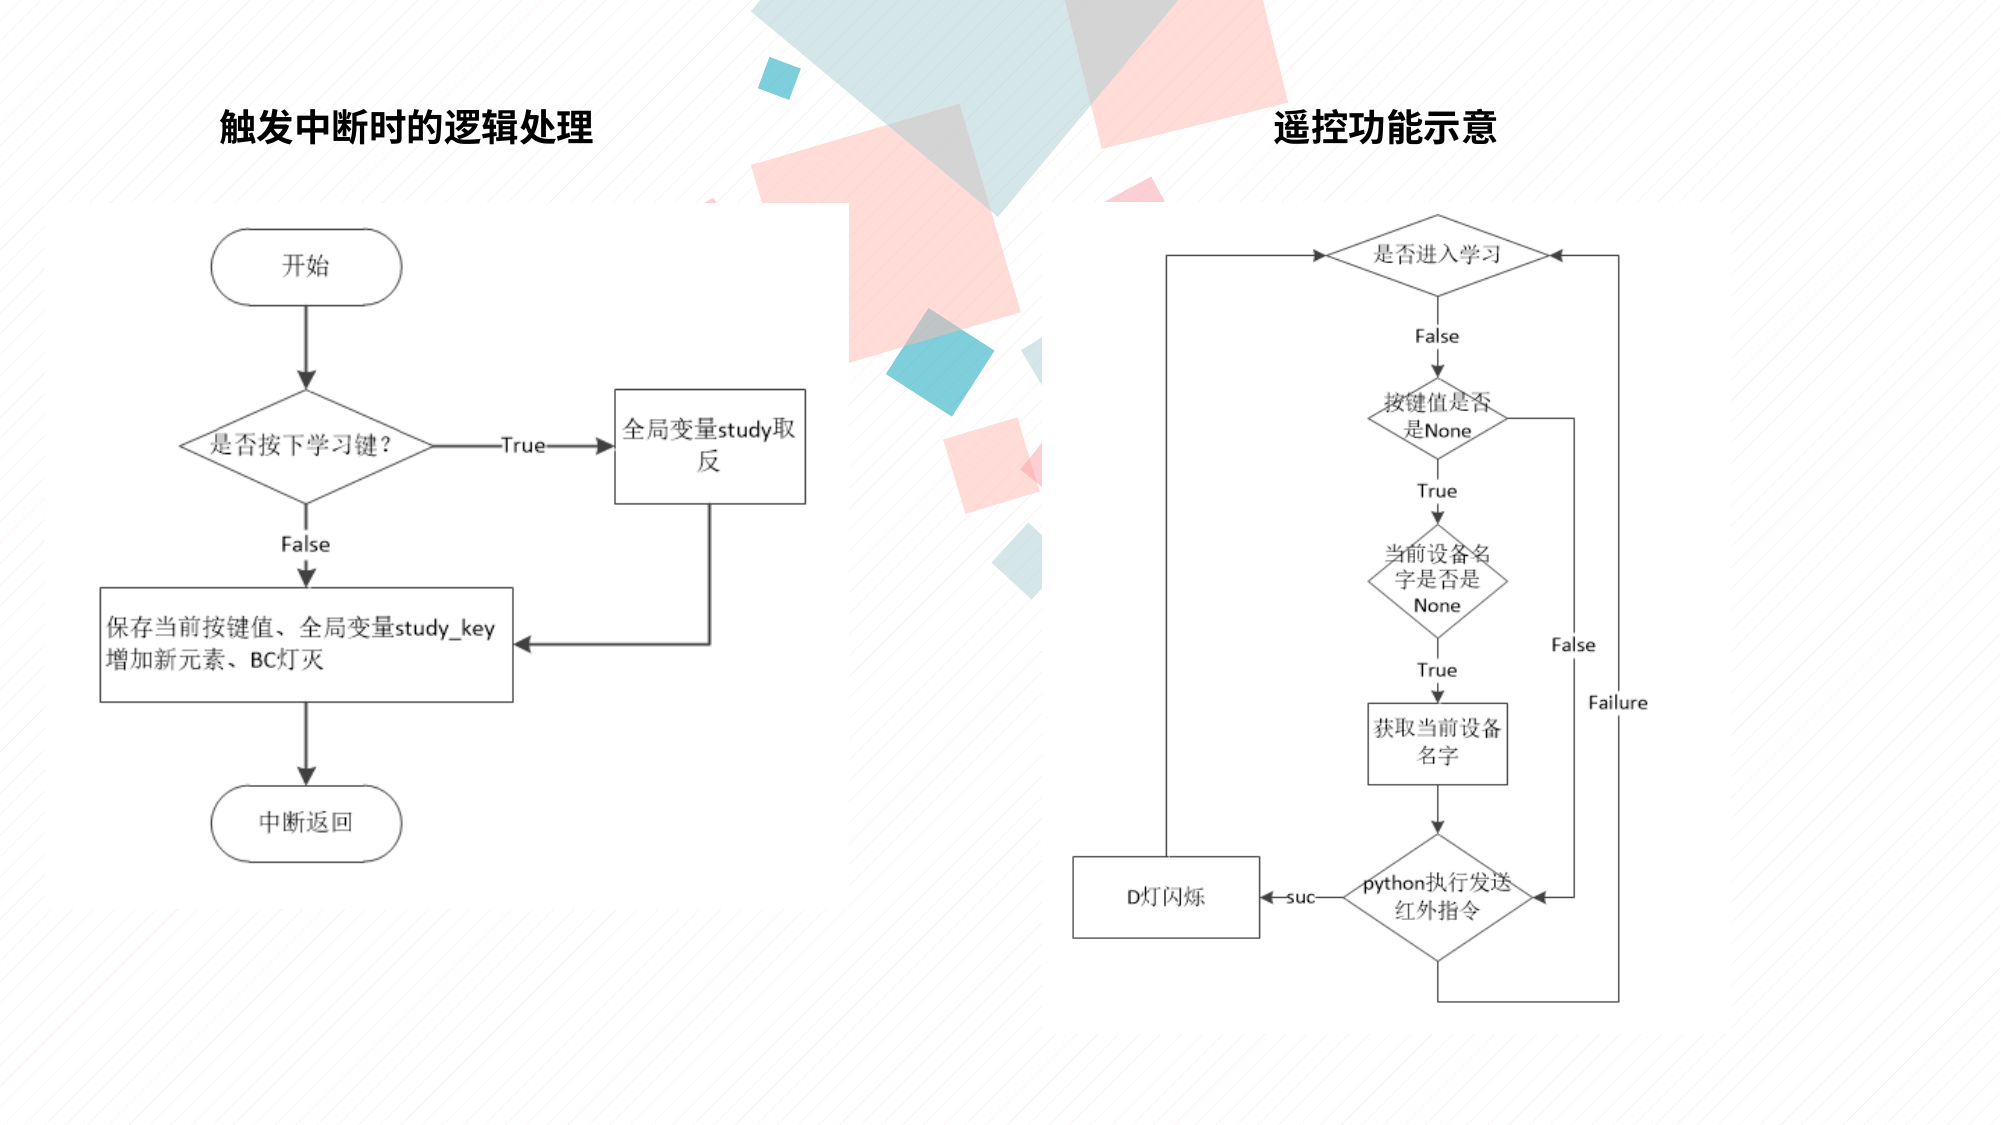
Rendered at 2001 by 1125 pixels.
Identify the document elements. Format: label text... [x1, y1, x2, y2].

picture [1042, 202, 1731, 1034]
text_box 遥控功能示意 [1259, 96, 1514, 157]
picture [44, 203, 849, 909]
text_box 触发中断时的逻辑处理 [204, 96, 614, 202]
